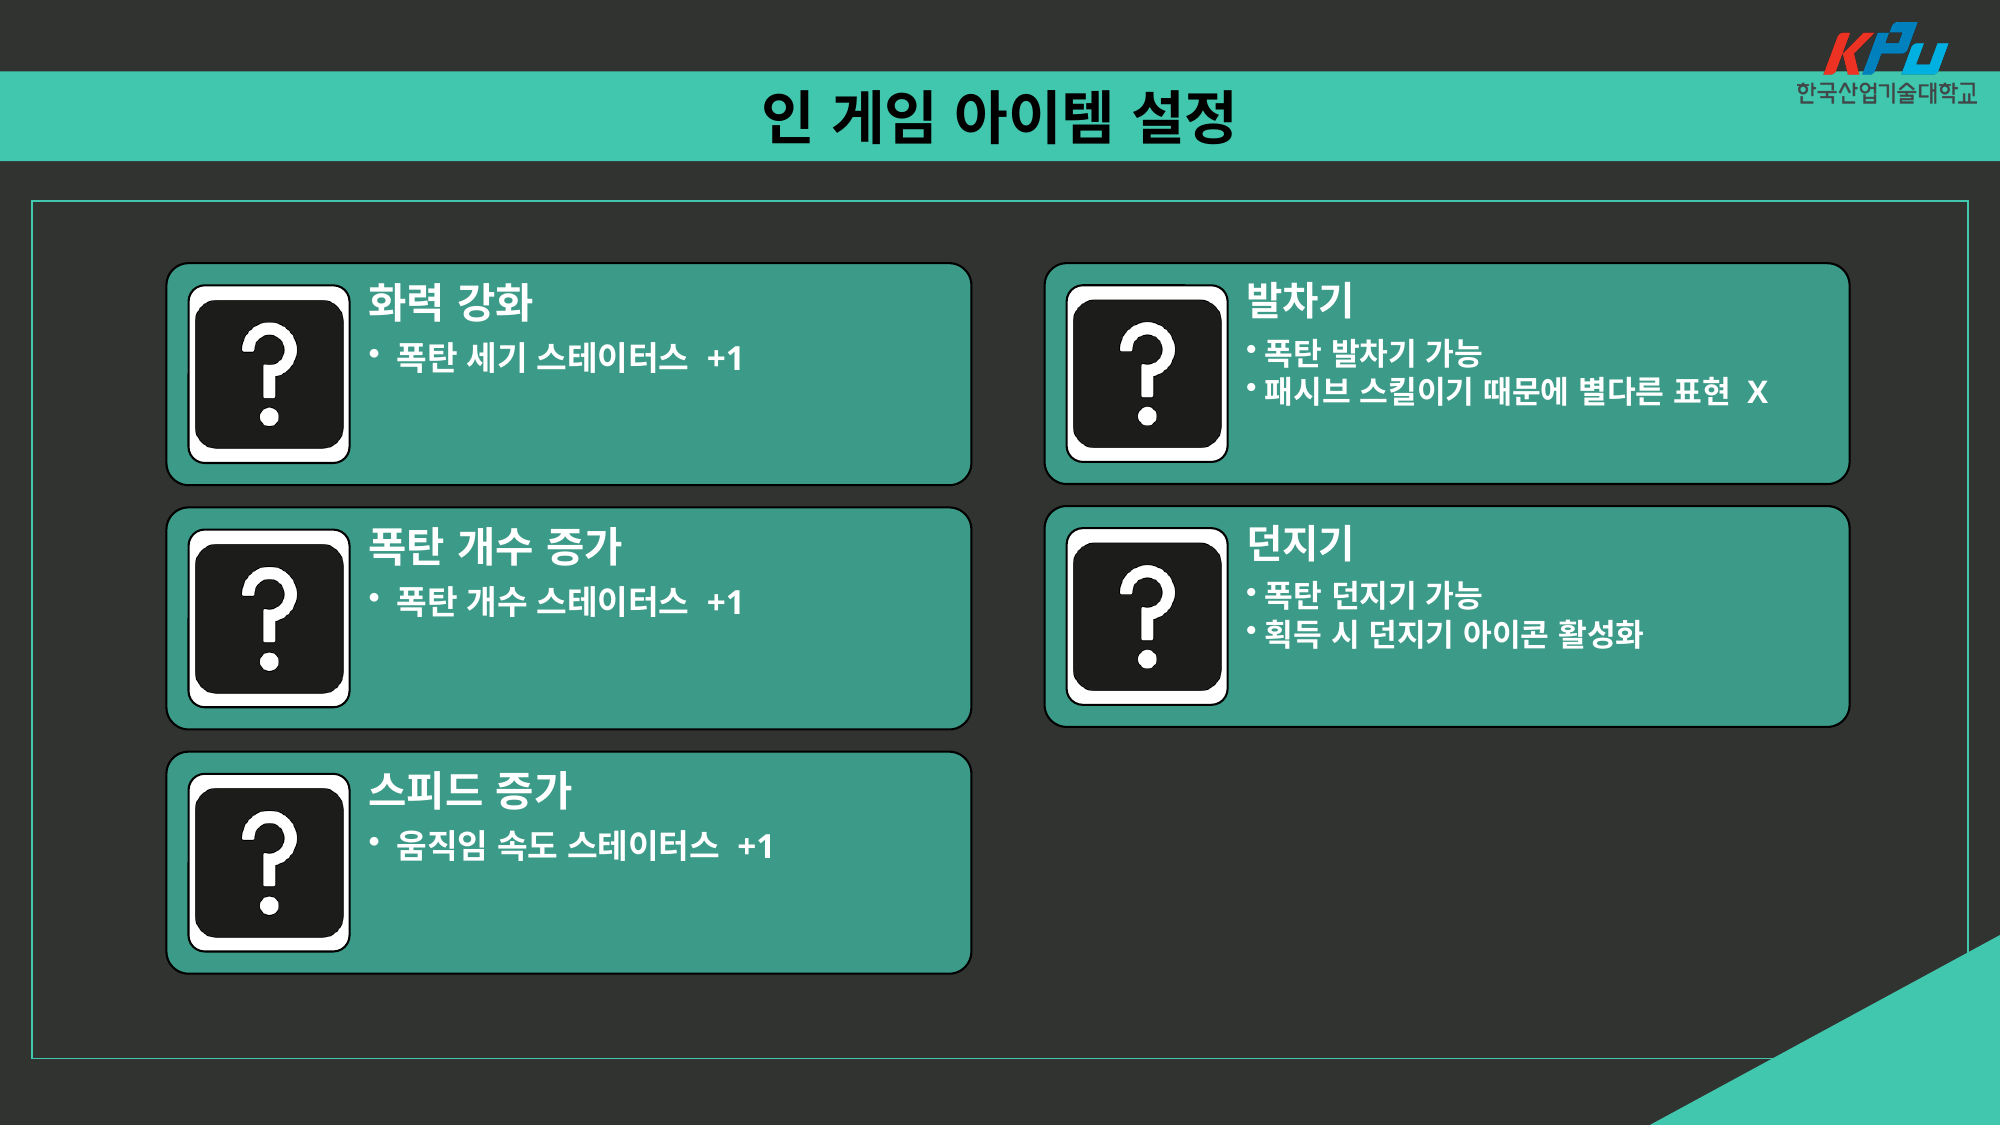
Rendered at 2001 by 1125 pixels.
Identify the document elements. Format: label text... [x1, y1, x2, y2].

text_box 인 게임 아이템 설정 [0, 70, 2000, 162]
picture [1797, 22, 1977, 117]
text_box [1649, 933, 2000, 1125]
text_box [166, 263, 972, 974]
slide_number 10 [1493, 1042, 1944, 1103]
text_box [31, 200, 1969, 1059]
picture [1887, 33, 1901, 42]
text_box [1044, 263, 1850, 727]
